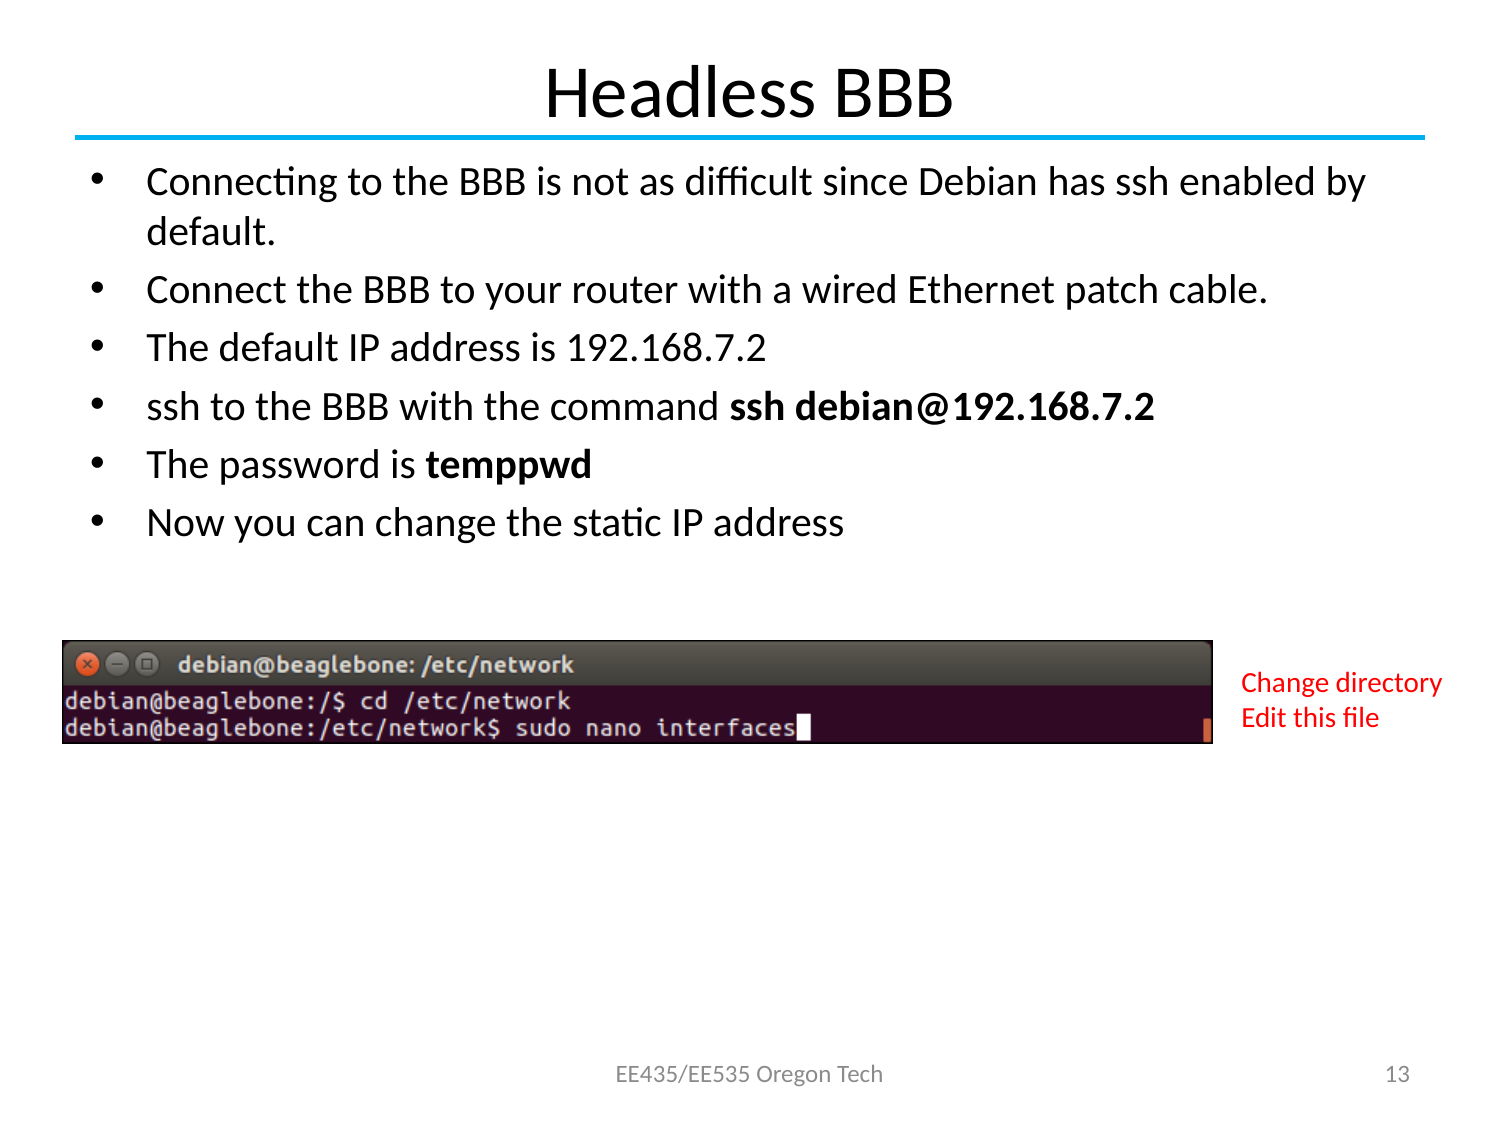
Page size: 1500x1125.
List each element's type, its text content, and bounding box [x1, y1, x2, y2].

slide_number 13 [1074, 1042, 1425, 1103]
list Connecting to the BBB is not as difficult since Debian has ssh enabled by default. Connect the BBB to your router with a wired Ethernet patch cable. The default IP address is 192.168.7.2 ssh to the BBB with the command ssh debian@192.168.7.2 The password is temppwd Now you can change the static IP address [75, 145, 1425, 1005]
footer EE435/EE535 Oregon Tech [512, 1042, 988, 1103]
title Headless BBB [75, 45, 1425, 130]
text_box Change directory Edit this file [1226, 656, 1458, 741]
picture [62, 640, 1213, 744]
